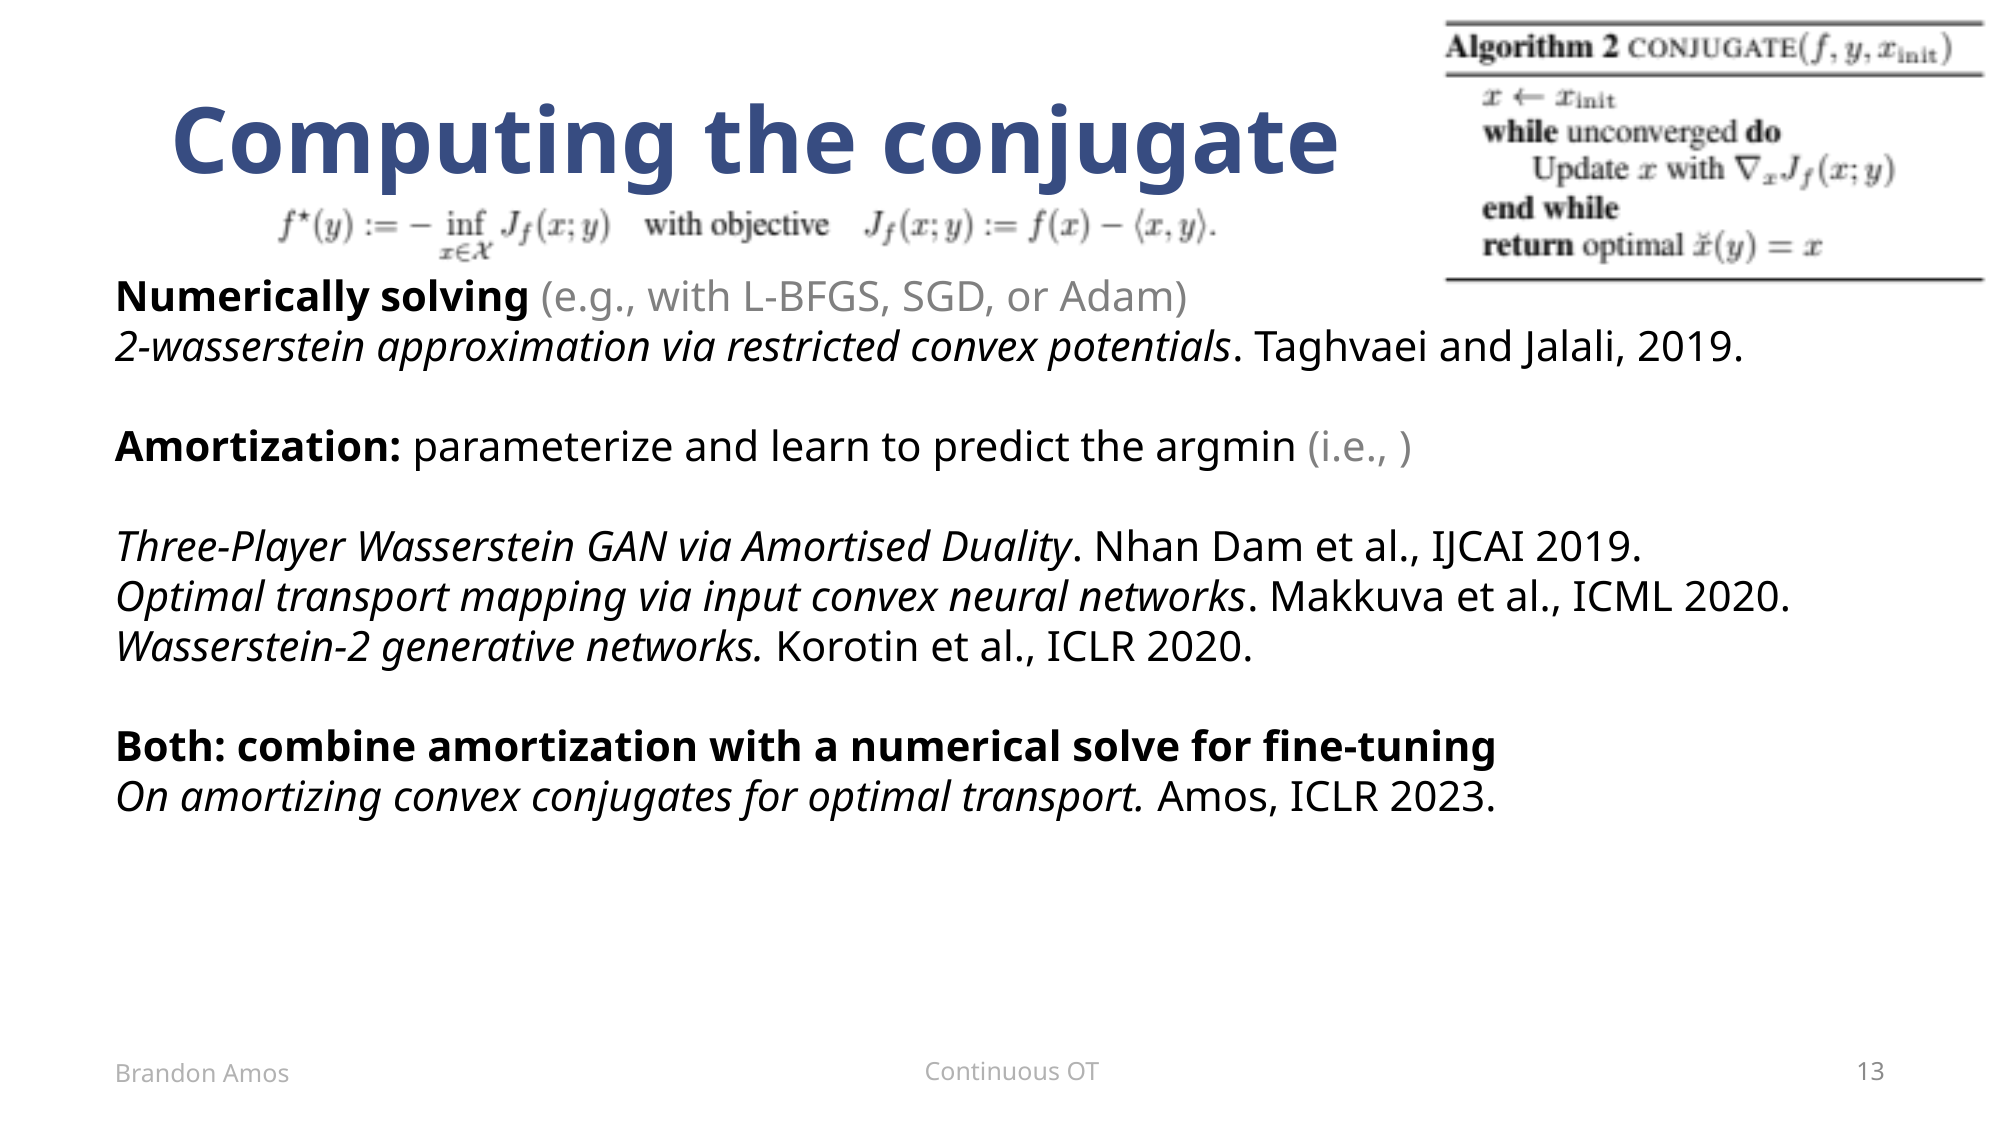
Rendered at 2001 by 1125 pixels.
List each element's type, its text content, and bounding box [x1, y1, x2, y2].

picture [1433, 9, 2000, 291]
slide_number Brandon Amos [99, 1042, 567, 1103]
footer Continuous OT [590, 1042, 1433, 1103]
slide_number 13 [1433, 1042, 1900, 1103]
picture [274, 193, 1223, 263]
